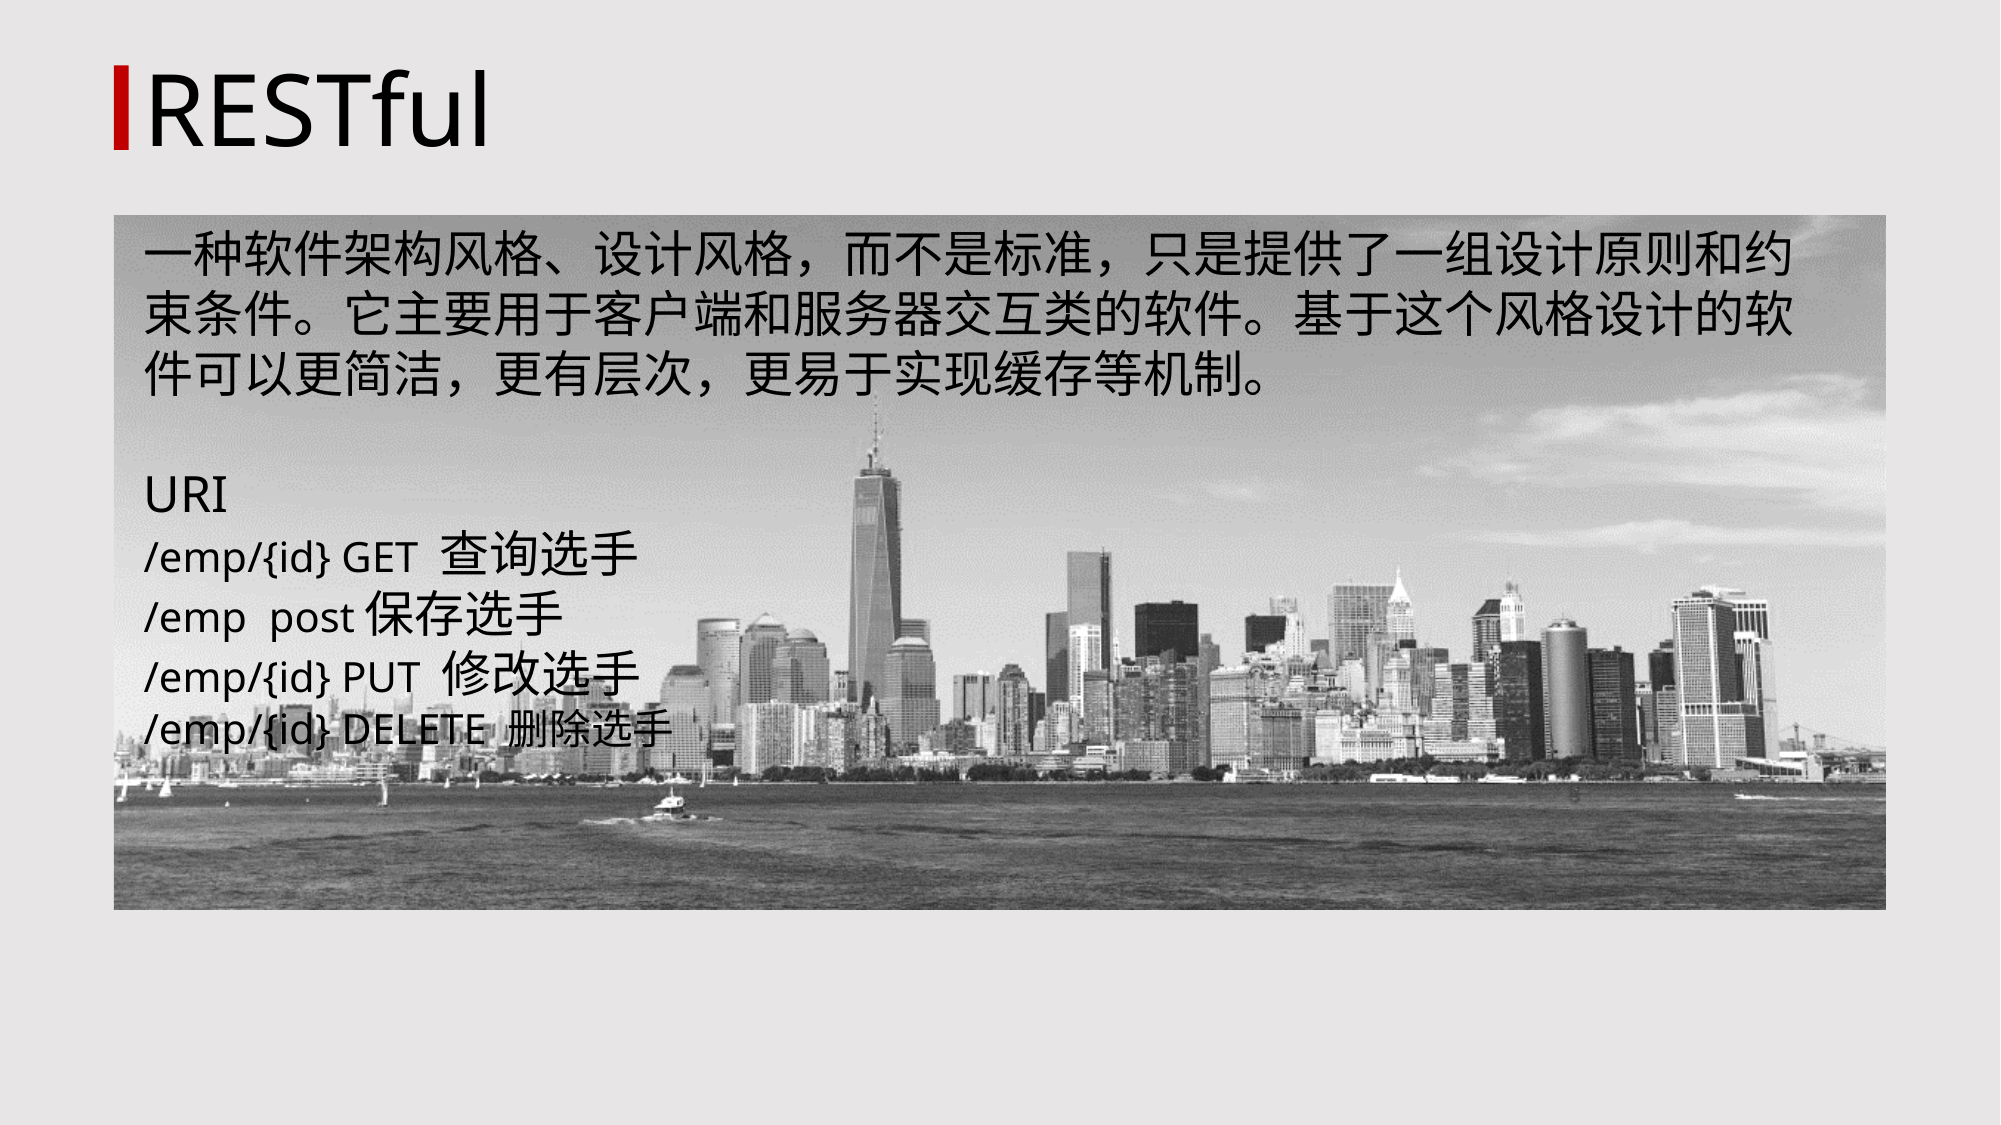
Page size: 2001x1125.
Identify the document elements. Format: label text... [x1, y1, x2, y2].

text_box RESTful [128, 39, 758, 175]
picture [113, 214, 1887, 910]
text_box [113, 64, 130, 151]
